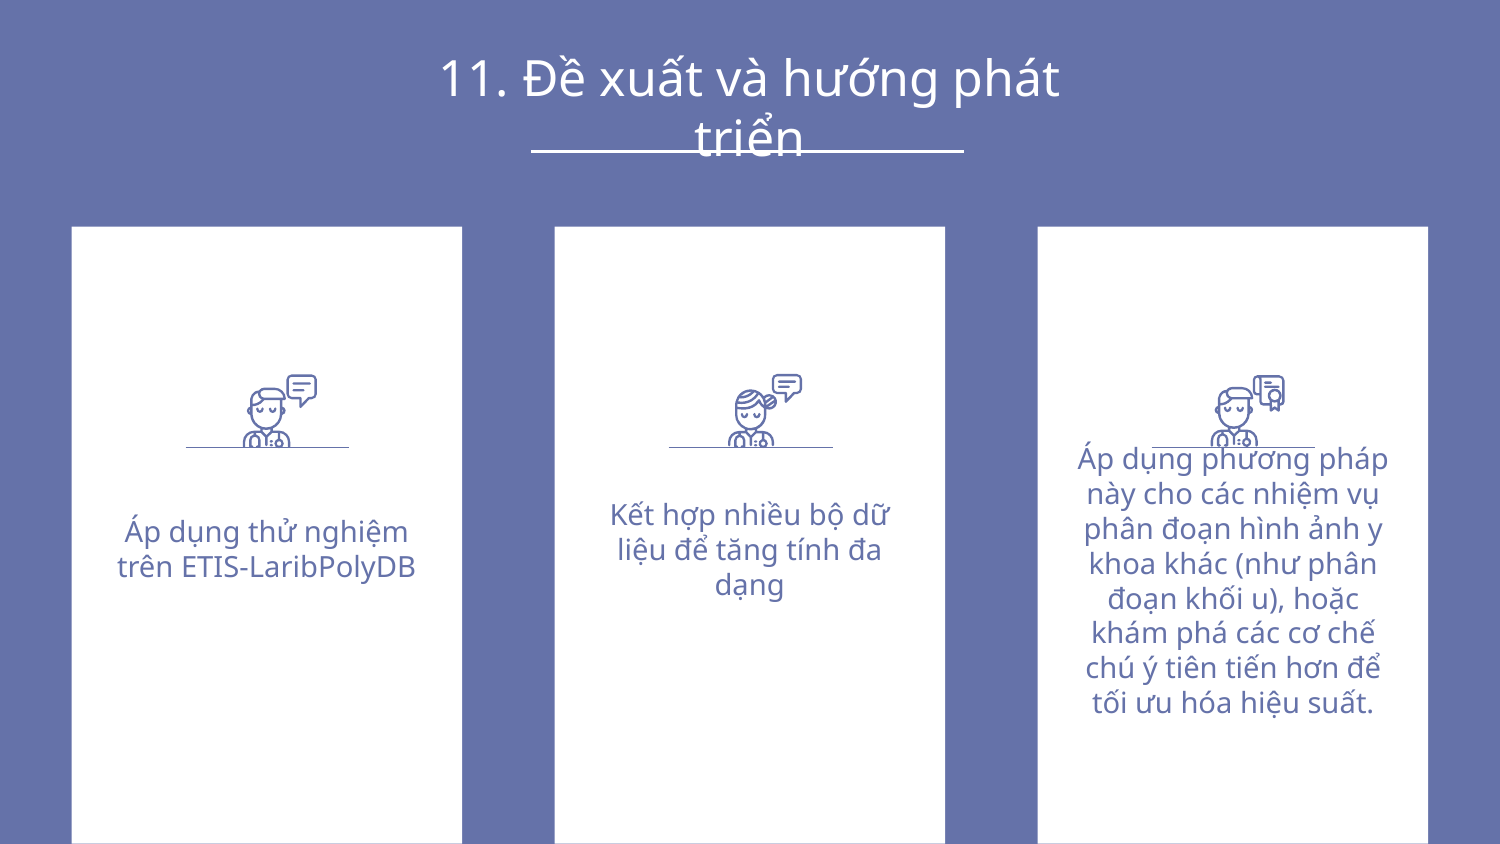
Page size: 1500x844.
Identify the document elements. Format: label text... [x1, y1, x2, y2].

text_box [1151, 374, 1316, 448]
title 11. Đề xuất và hướng phát triển [397, 82, 1103, 132]
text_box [185, 374, 350, 449]
subtitle Kết hợp nhiều bộ dữ liệu để tăng tính đa dạng [578, 486, 922, 611]
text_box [668, 373, 834, 449]
subtitle Áp dụng phương pháp này cho các nhiệm vụ phân đoạn hình ảnh y khoa khác (như phân đoạn khối u), hoặc khám phá các cơ chế chú ý tiên tiến hơn để tối ưu hóa hiệu suất. [1061, 518, 1405, 642]
subtitle Áp dụng thử nghiệm trên ETIS-LaribPolyDB [95, 486, 439, 611]
